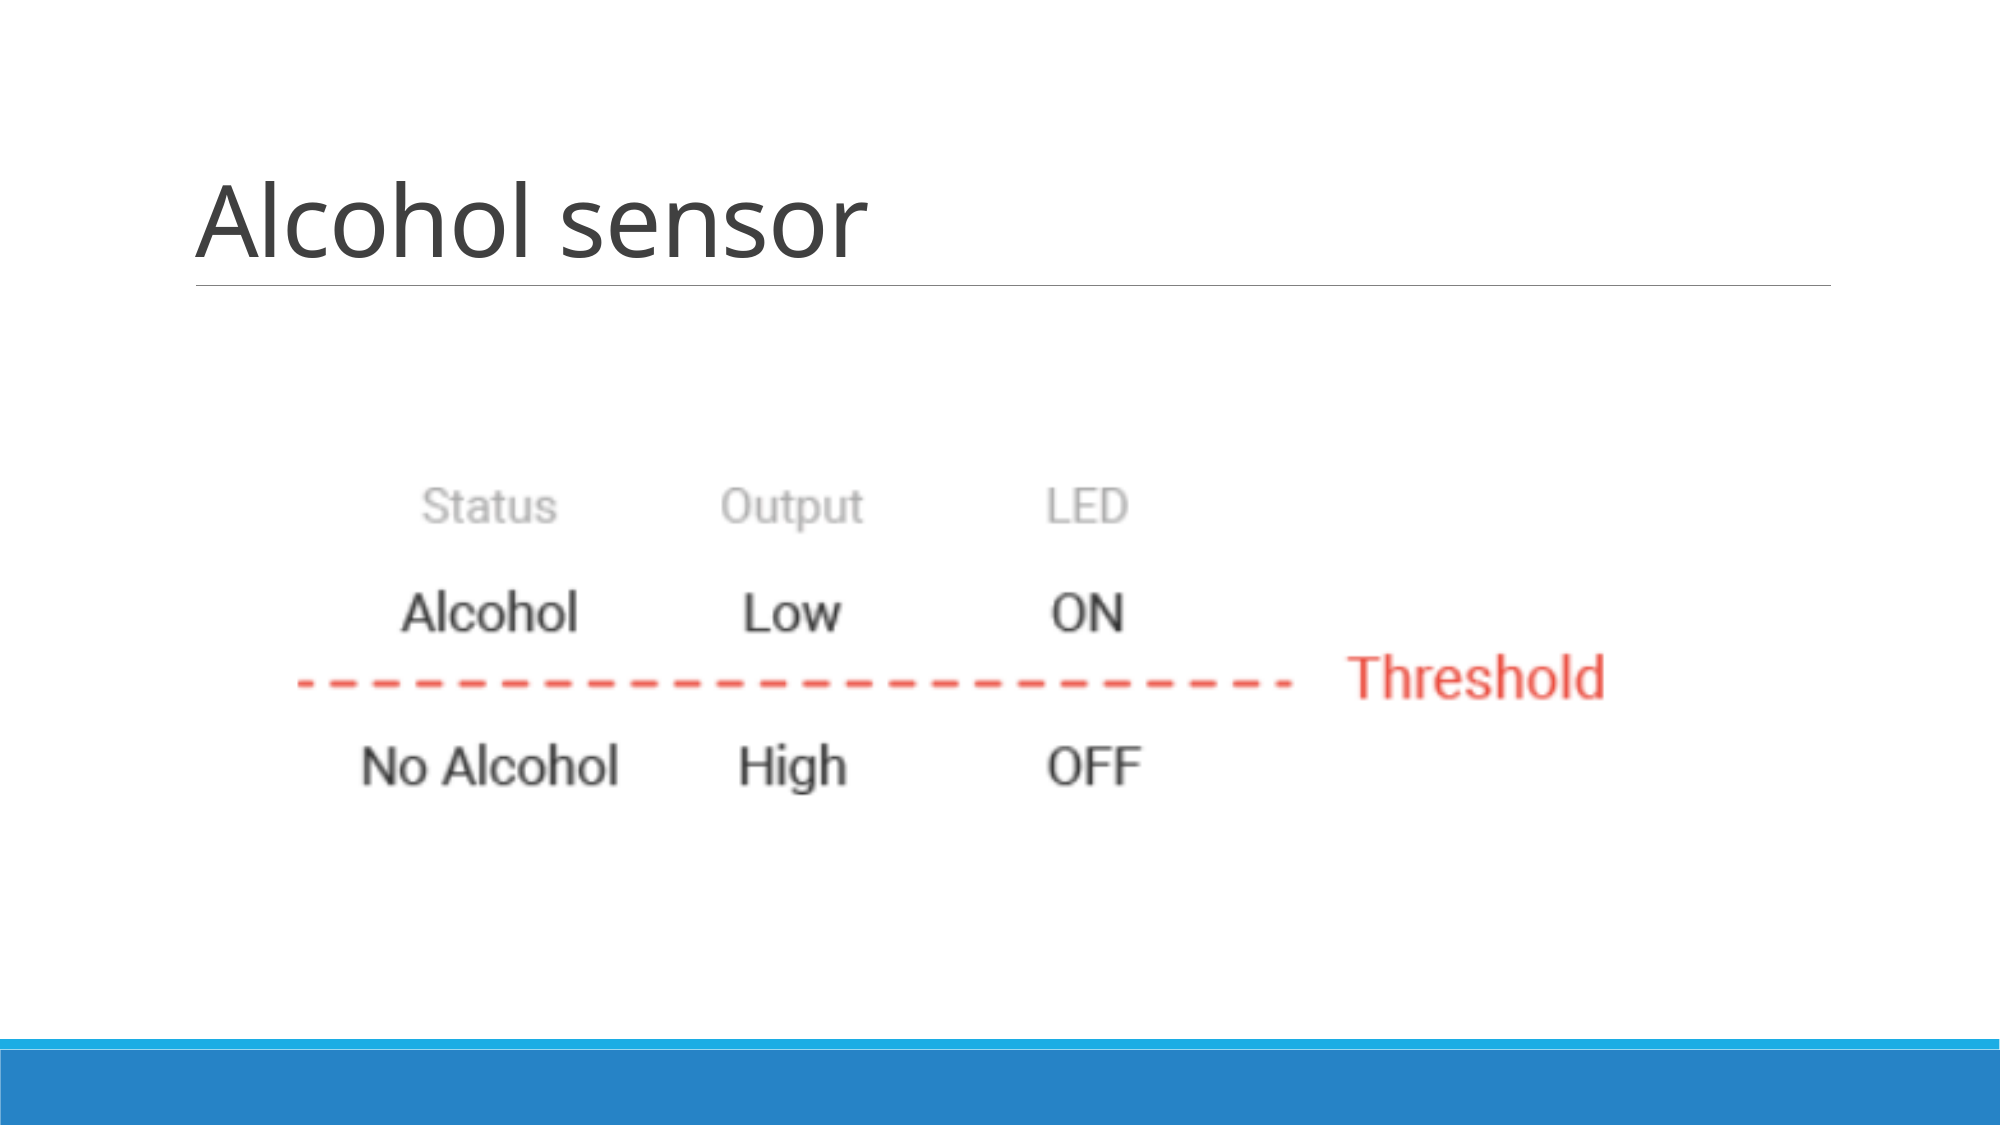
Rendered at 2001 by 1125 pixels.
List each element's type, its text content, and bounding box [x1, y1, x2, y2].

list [268, 432, 1742, 863]
title Alcohol sensor [180, 47, 1830, 285]
